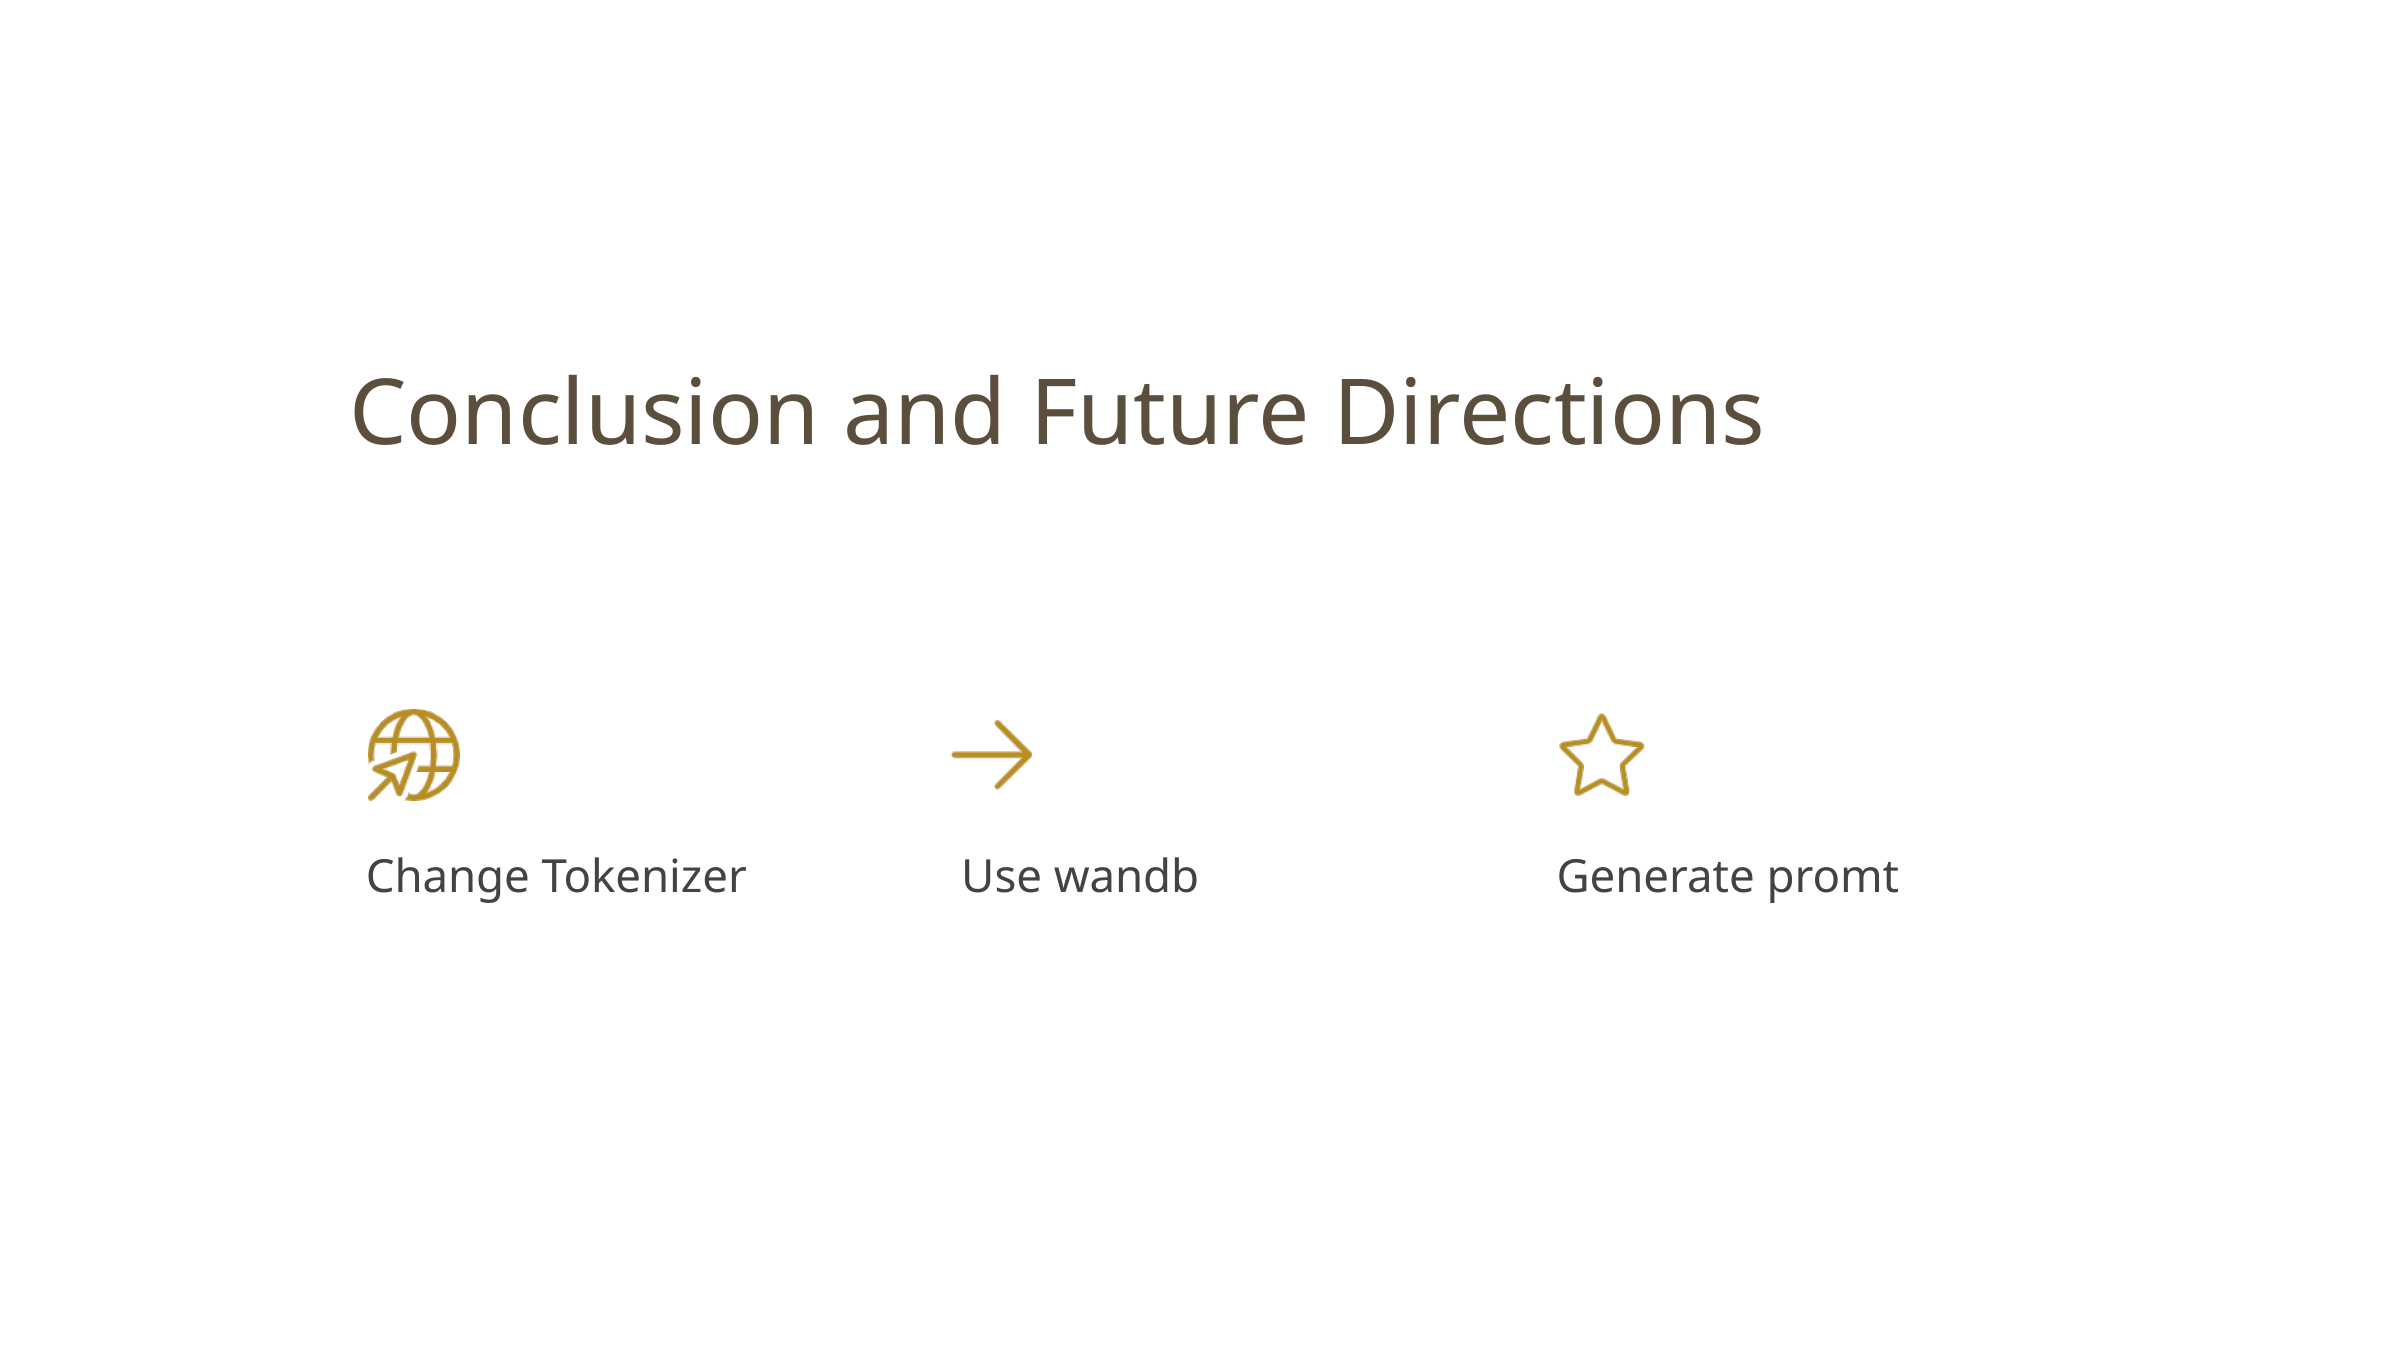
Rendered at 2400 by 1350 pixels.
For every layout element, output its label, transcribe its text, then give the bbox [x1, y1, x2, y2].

picture [946, 709, 1038, 801]
text_box Generate promt [1541, 837, 1998, 895]
picture [367, 709, 460, 801]
text_box Change Tokenizer [351, 837, 824, 895]
picture [1556, 709, 1648, 801]
text_box Use wandb [946, 837, 1439, 895]
text_box Conclusion and Future Directions [334, 341, 1914, 456]
